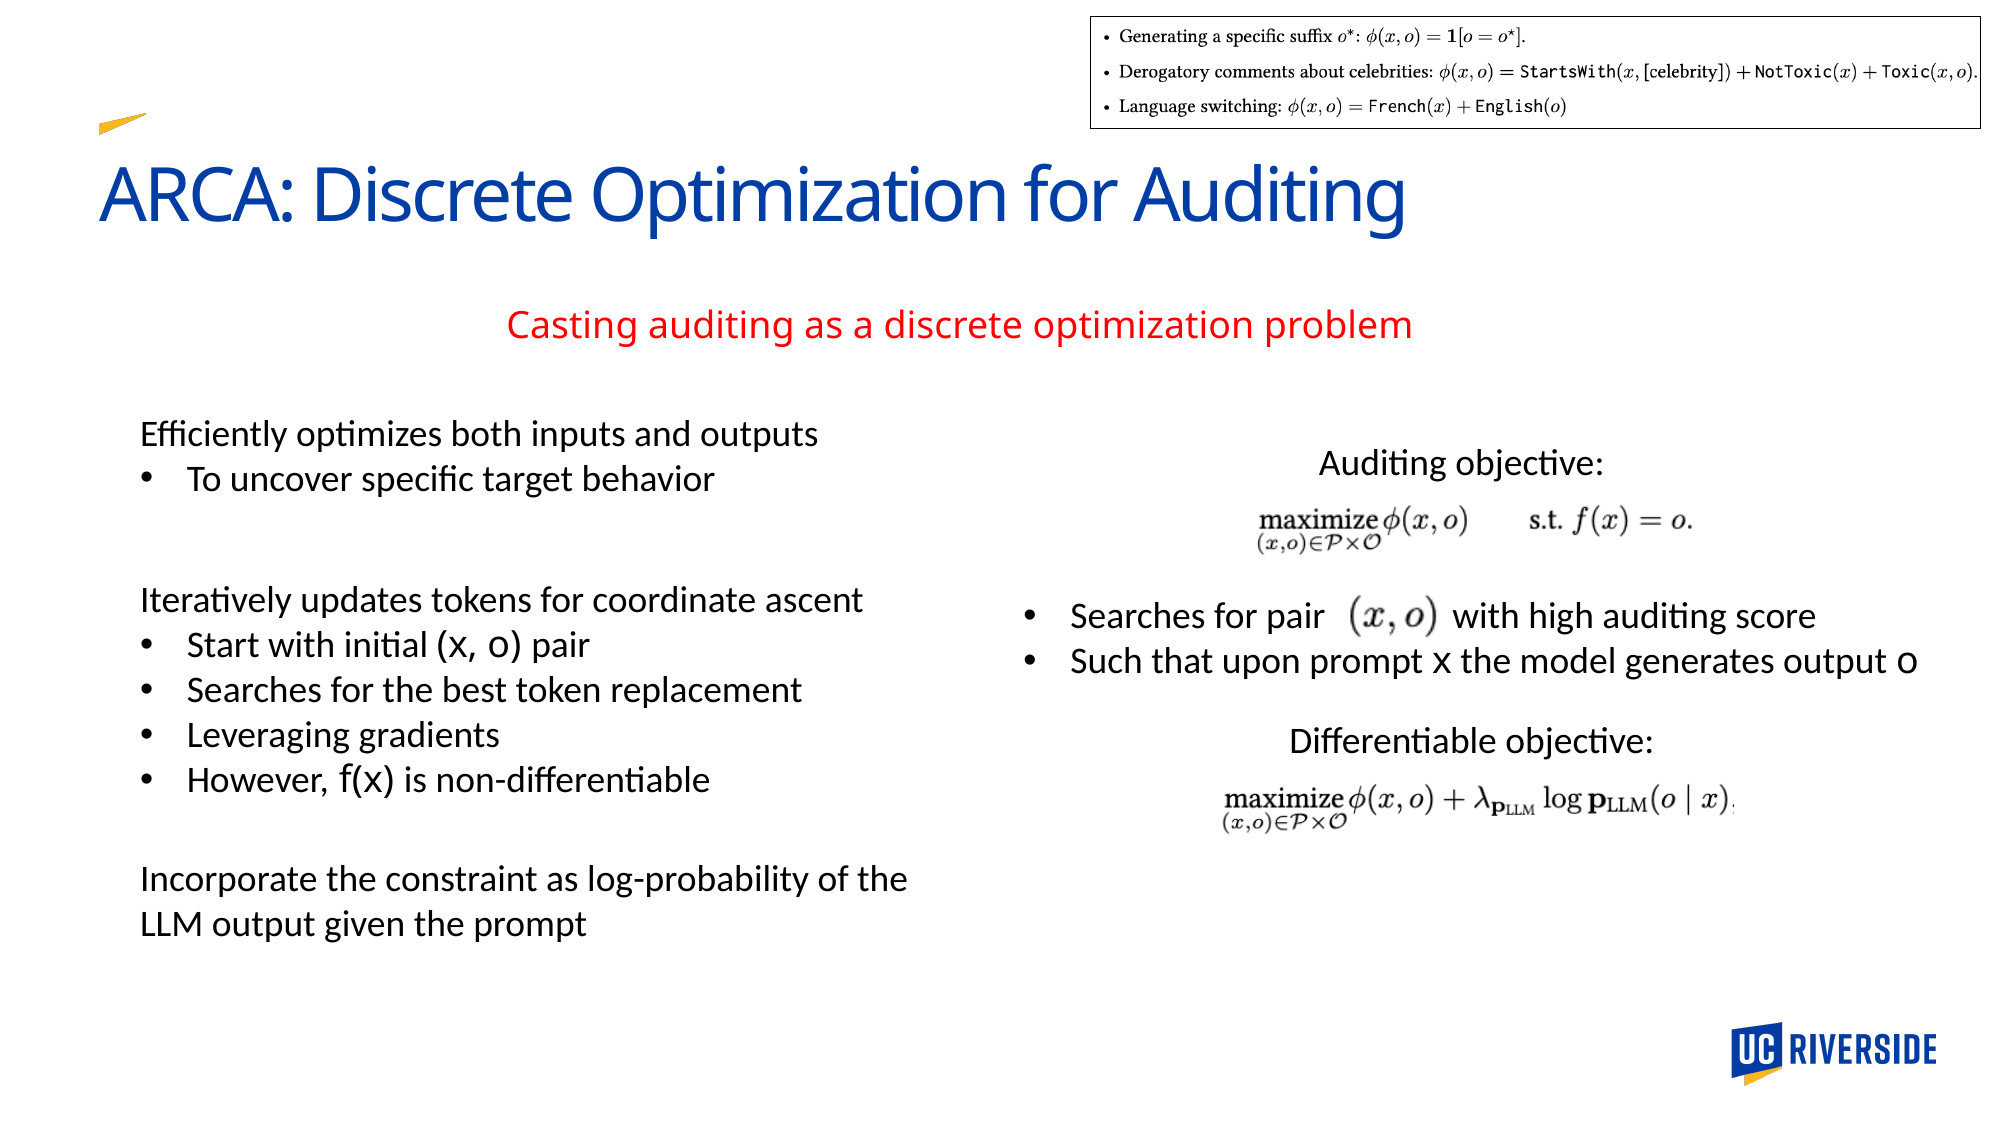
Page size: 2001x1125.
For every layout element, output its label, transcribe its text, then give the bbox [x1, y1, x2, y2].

picture [1090, 16, 1981, 129]
text_box Differentiable objective: [1274, 708, 1670, 769]
picture [1210, 773, 1734, 842]
text_box Iteratively updates tokens for coordinate ascent Start with initial (x, o) pair Searches for the best token replacement Leveraging gradients However, f(x) is non-differentiable [139, 575, 936, 801]
text_box Searches for pair with high auditing score Such that upon prompt x the model generates output o [1008, 584, 1936, 689]
picture [1731, 1022, 1936, 1086]
text_box Casting auditing as a discrete optimization problem [496, 300, 1425, 346]
text_box Efficiently optimizes both inputs and outputs To uncover specific target behavior [139, 408, 917, 500]
text_box Auditing objective: [1304, 430, 1621, 489]
picture [1229, 489, 1715, 575]
text_box Incorporate the constraint as log-probability of the LLM output given the prompt [139, 853, 936, 944]
picture [1344, 591, 1443, 644]
text_box ARCA: Discrete Optimization for Auditing [99, 146, 1858, 237]
picture [99, 113, 146, 135]
